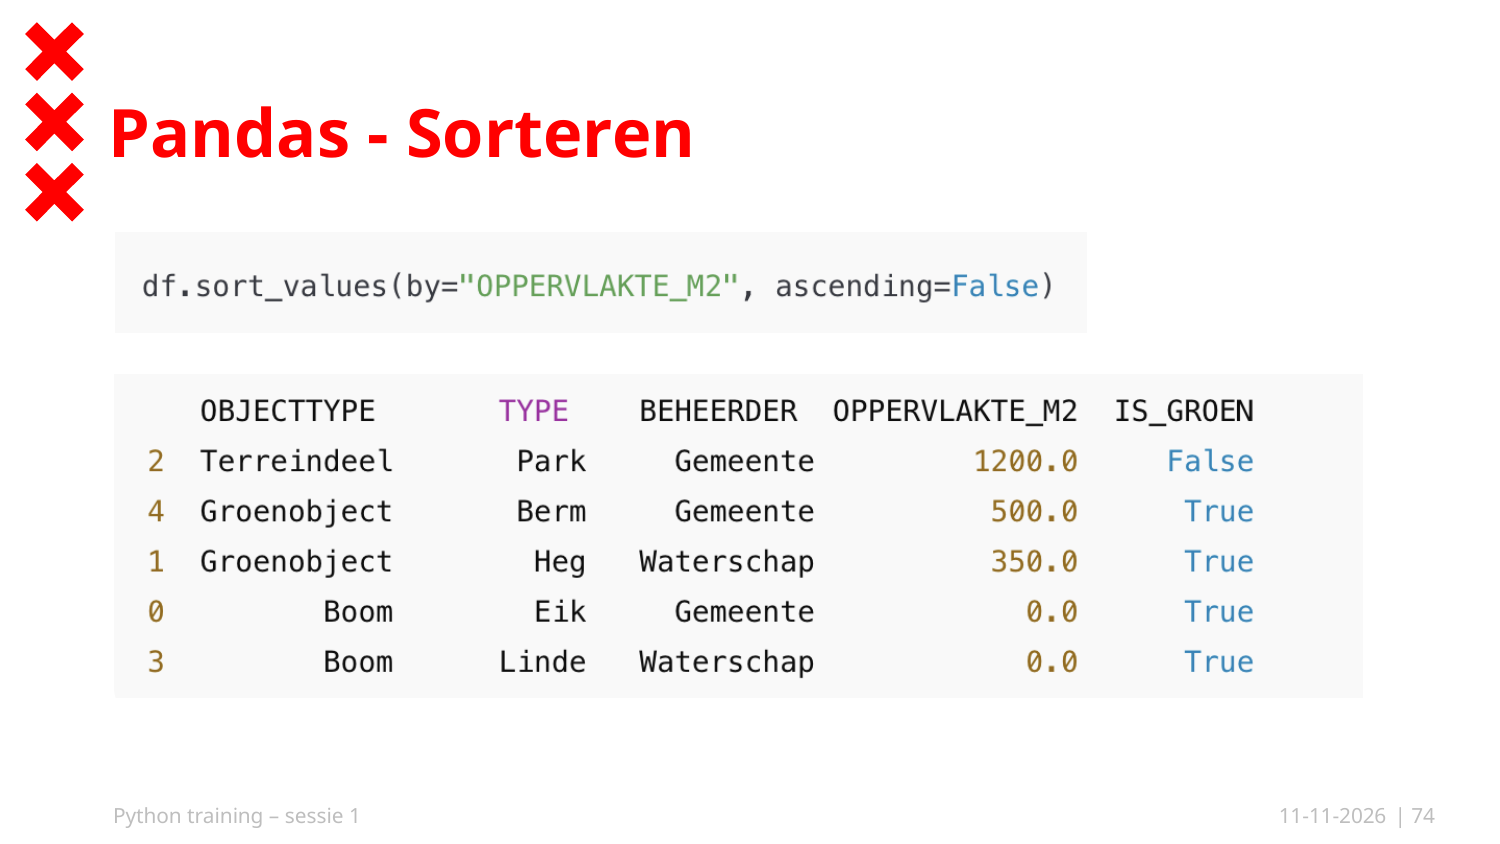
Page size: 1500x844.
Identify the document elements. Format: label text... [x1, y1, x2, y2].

picture [115, 232, 1087, 334]
picture [112, 374, 1364, 698]
title Pandas - Sorteren [108, 91, 1438, 251]
slide_number | 74 [1394, 802, 1442, 833]
footer Python training – sessie 1 [113, 802, 1129, 833]
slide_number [1262, 802, 1387, 833]
